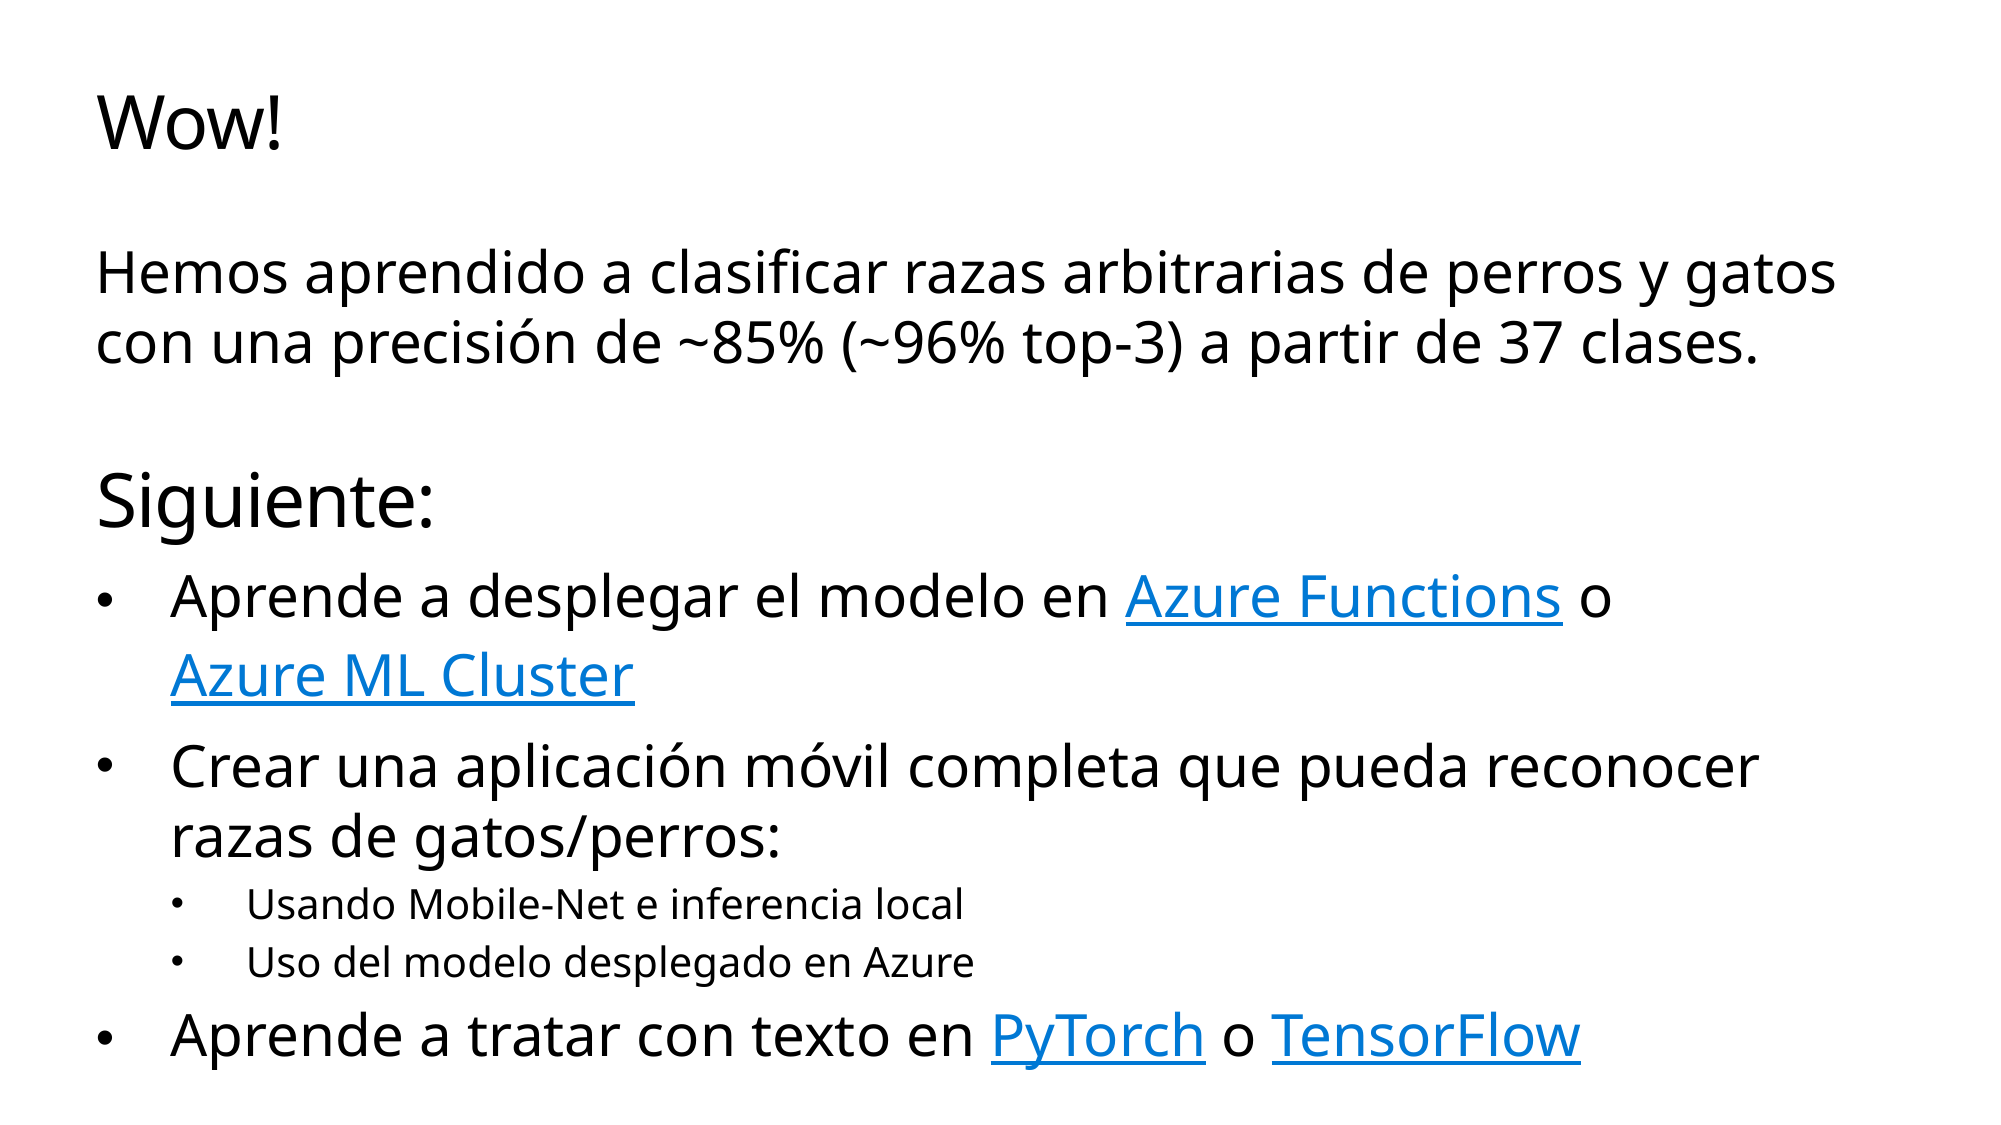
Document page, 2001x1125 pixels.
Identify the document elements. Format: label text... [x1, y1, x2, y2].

text_box Aprende a desplegar el modelo en Azure Functions o Azure ML Cluster Crear una aplicación móvil completa que pueda reconocer razas de gatos/perros: Usando Mobile-Net e inferencia local Uso del modelo desplegado en Azure Aprende a tratar con texto en PyTorch o TensorFlow [95, 559, 1904, 1077]
text_box Siguiente: [96, 452, 1904, 543]
title Wow! [96, 75, 1904, 165]
list Hemos aprendido a clasificar razas arbitrarias de perros y gatos con una precisión de ~85% (~96% top-3) a partir de 37 clases. [95, 235, 1904, 377]
